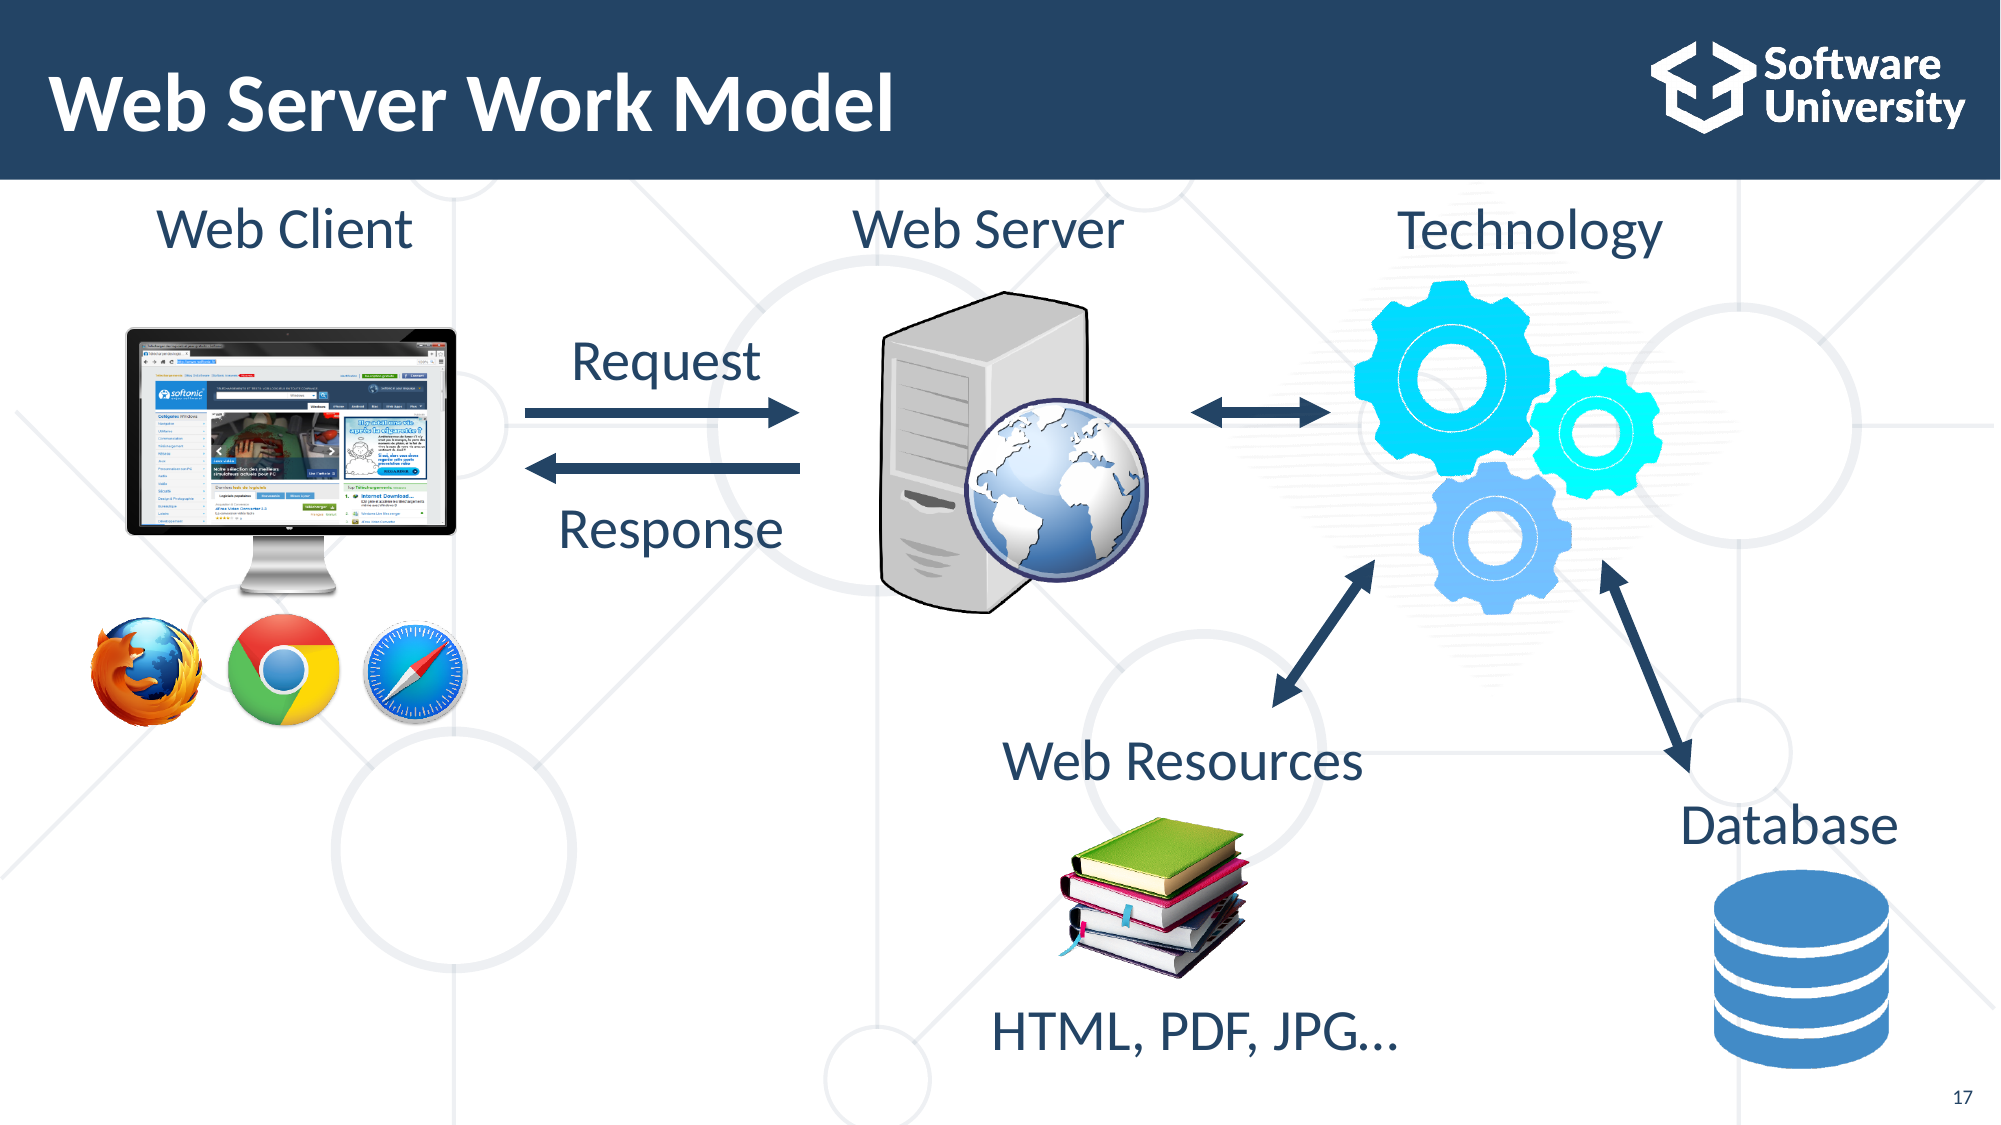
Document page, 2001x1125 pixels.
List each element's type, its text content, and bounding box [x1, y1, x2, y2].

picture [87, 613, 206, 732]
picture [879, 291, 1149, 614]
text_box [1602, 559, 1690, 774]
text_box Web Server [837, 183, 1150, 268]
title Web Server Work Model [31, 6, 1603, 189]
text_box Response [543, 482, 813, 568]
slide_number 17 [1927, 1067, 1989, 1117]
text_box Request [556, 314, 800, 400]
picture [219, 606, 347, 734]
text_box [1271, 559, 1376, 709]
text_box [1664, 778, 1938, 1078]
text_box Technology [1487, 183, 1696, 269]
picture [125, 327, 458, 601]
picture [1651, 41, 1966, 134]
text_box Technology [1382, 183, 1465, 247]
picture [1221, 173, 1746, 697]
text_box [976, 714, 1426, 1071]
text_box Web Client [141, 182, 454, 268]
picture [356, 613, 474, 730]
